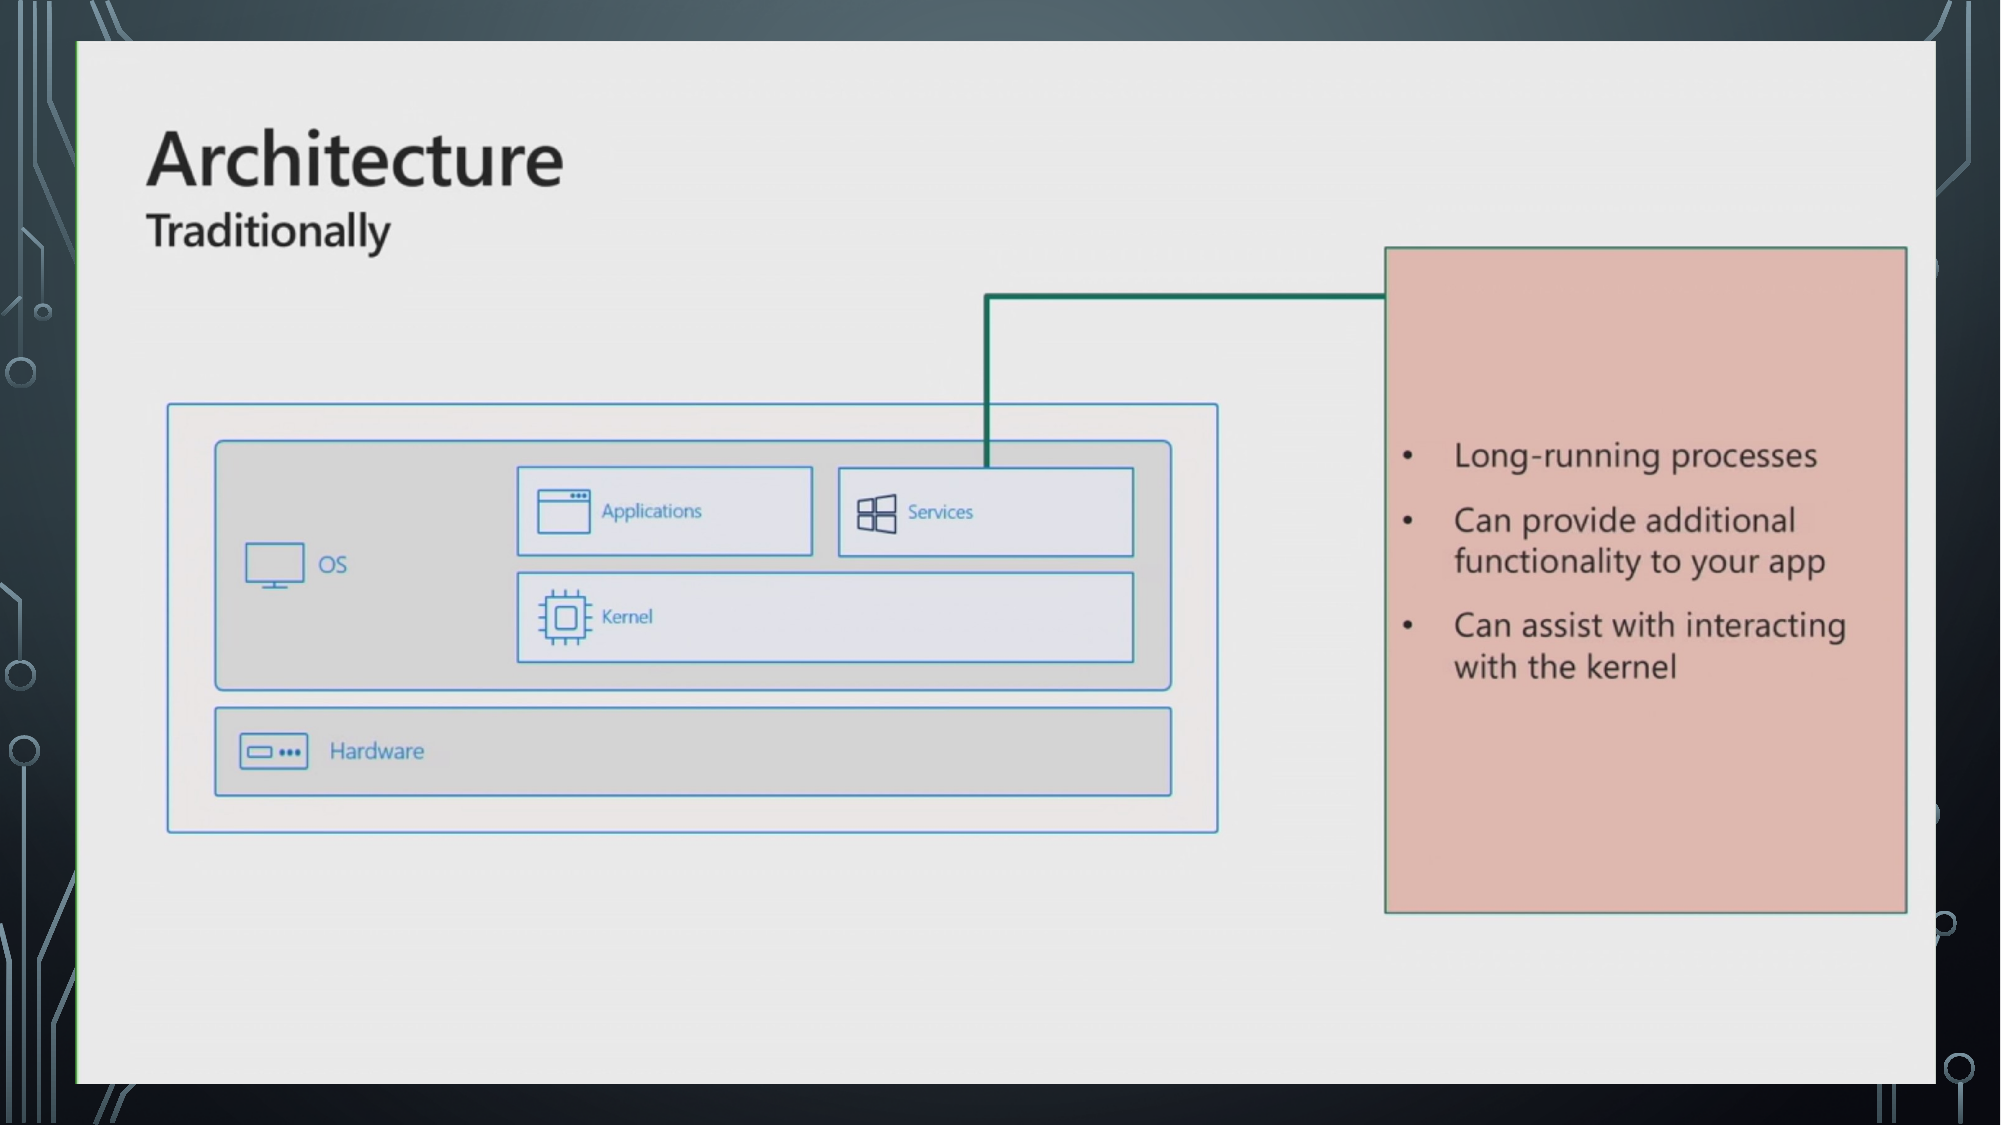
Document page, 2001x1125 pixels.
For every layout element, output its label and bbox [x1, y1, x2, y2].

list [74, 40, 1936, 1085]
